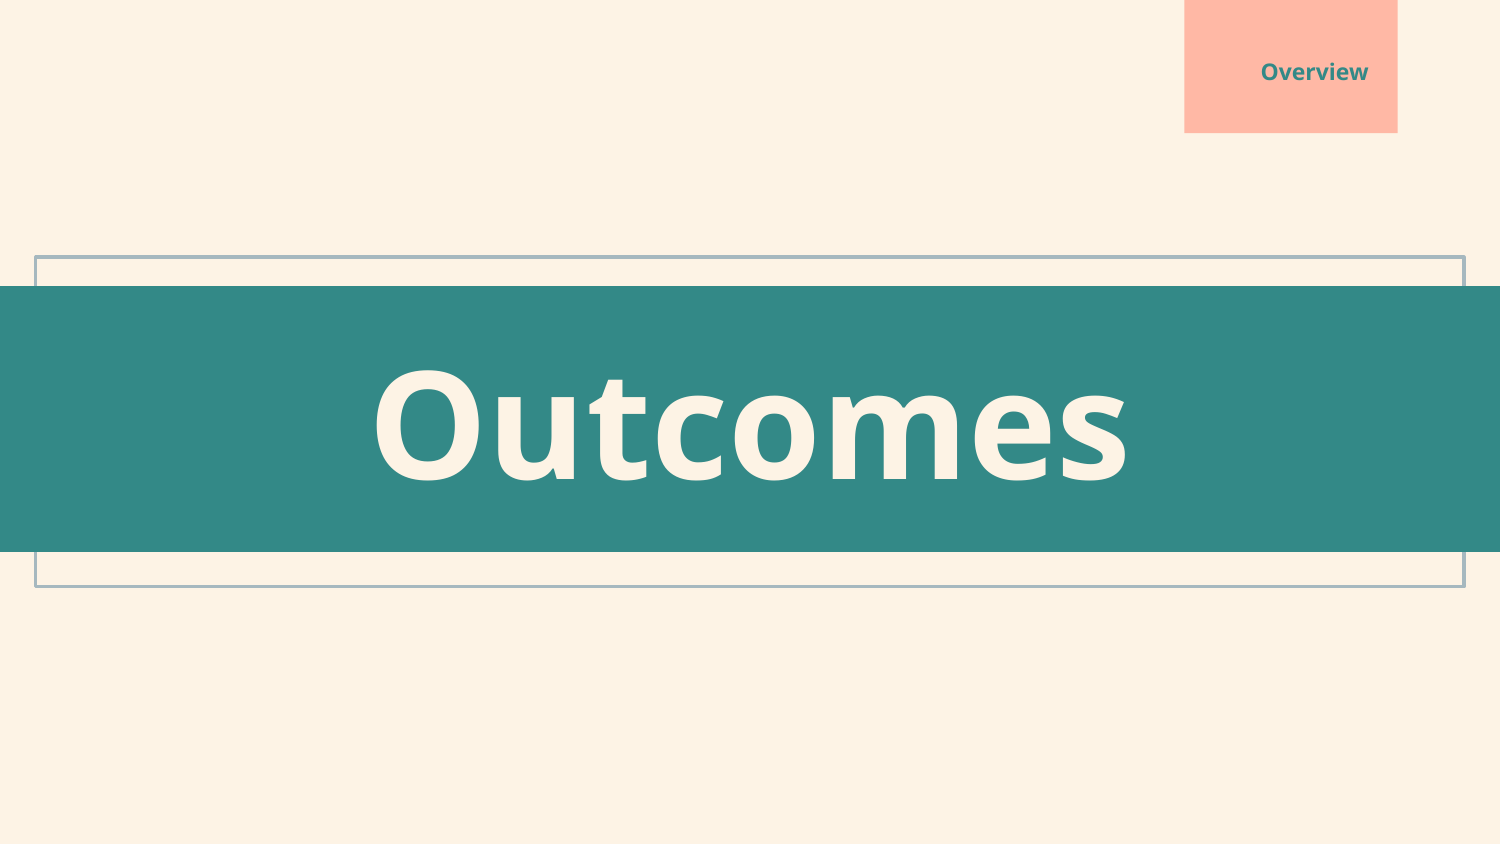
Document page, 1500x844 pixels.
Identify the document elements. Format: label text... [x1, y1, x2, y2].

title Overview [913, 21, 1384, 101]
title Outcomes [117, 312, 1383, 526]
